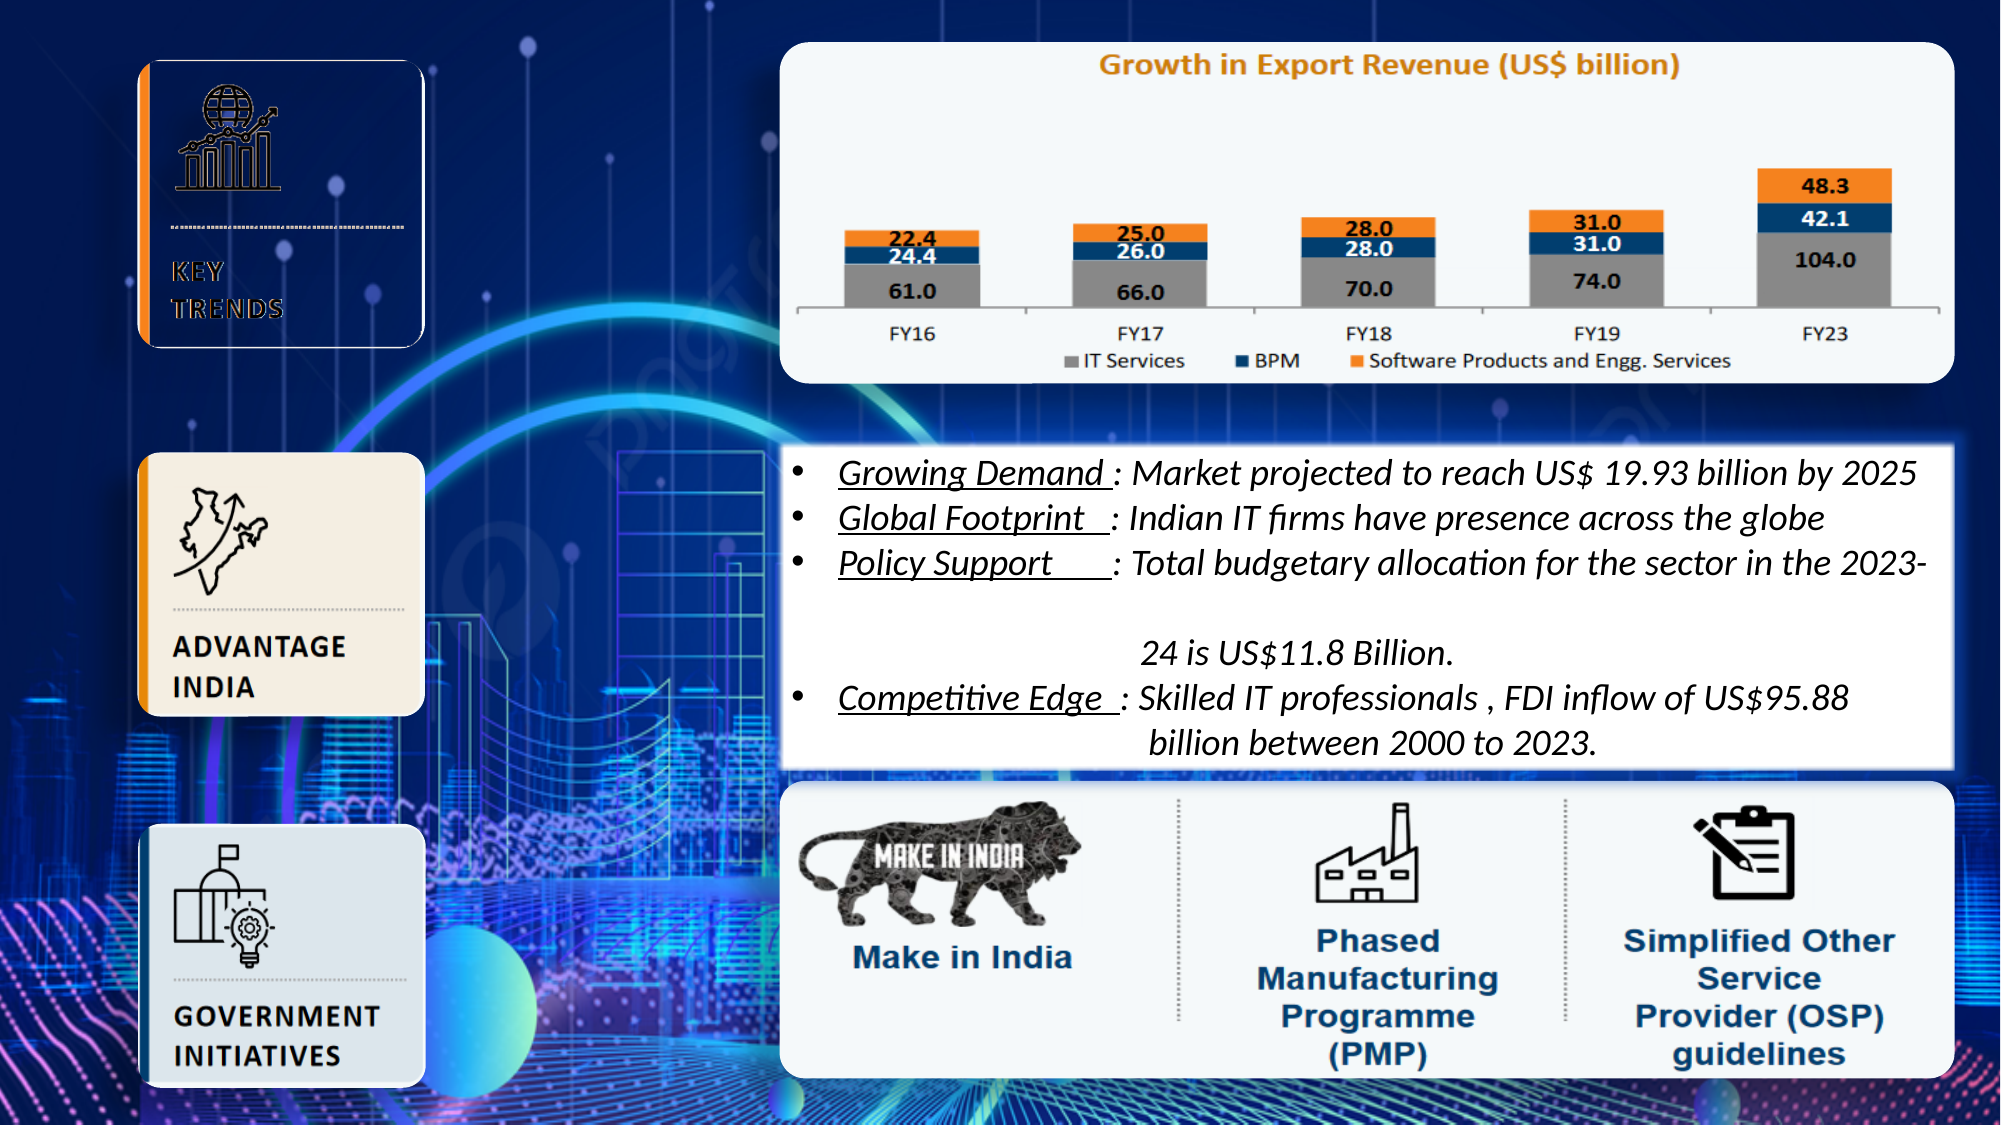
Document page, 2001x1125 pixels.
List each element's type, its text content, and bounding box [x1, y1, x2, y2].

text_box Growing Demand : Market projected to reach US$ 19.93 billion by 2025 Global Footprint : Indian IT firms have presence across the globe Policy Support : Total budgetary allocation for the sector in the 2023- 24 is US$11.8 Billion. Competitive Edge : Skilled IT professionals , FDI inflow of US$95.88 billion between 2000 to 2023. [782, 446, 1950, 766]
picture [0, 0, 2001, 1125]
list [137, 59, 425, 349]
